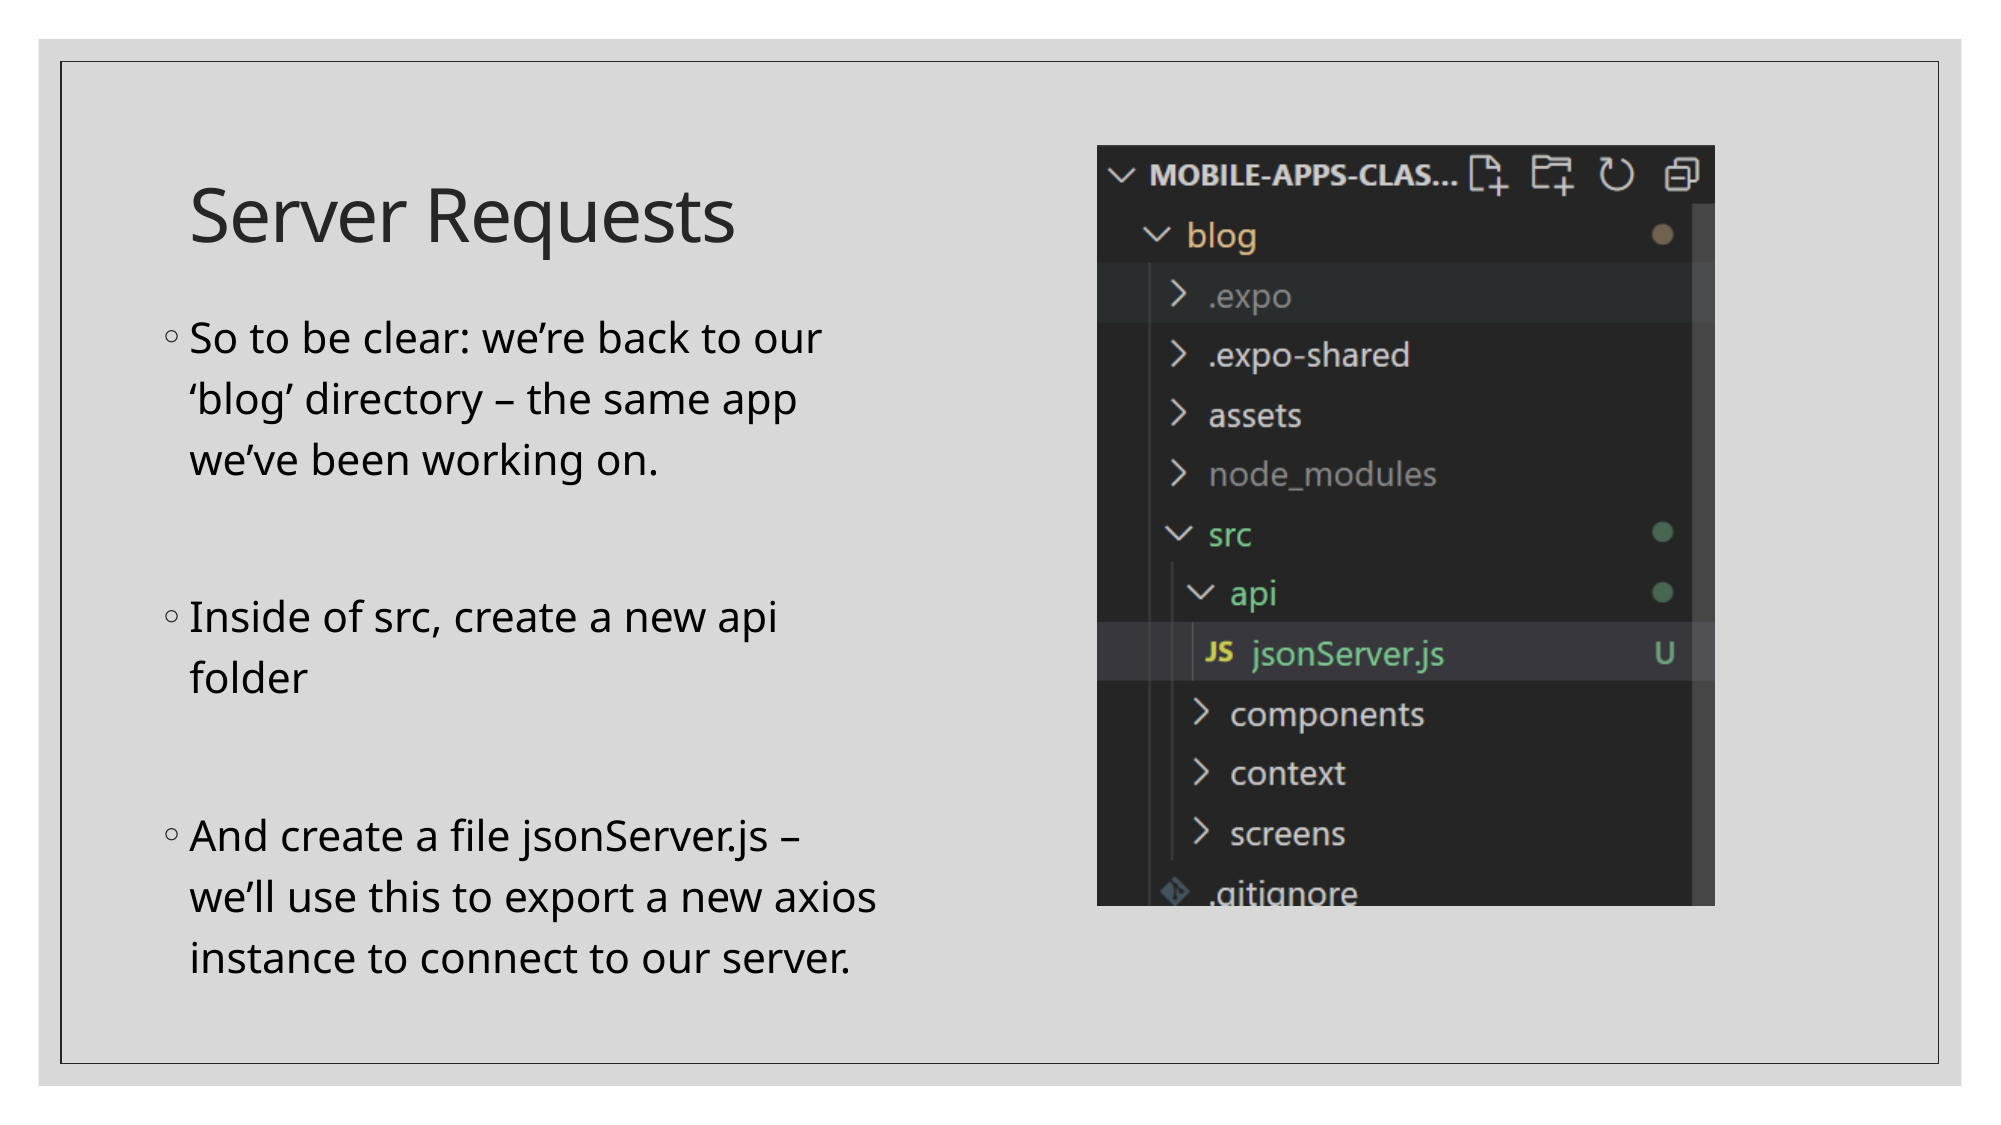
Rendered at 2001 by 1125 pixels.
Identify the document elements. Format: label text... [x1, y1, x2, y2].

picture [1097, 145, 1715, 906]
list So to be clear: we’re back to our ‘blog’ directory – the same app we’ve been working on. Inside of src, create a new api folder And create a file jsonServer.js – we’ll use this to export a new axios instance to connect to our server. [144, 292, 903, 1000]
title Server Requests [174, 105, 1825, 331]
